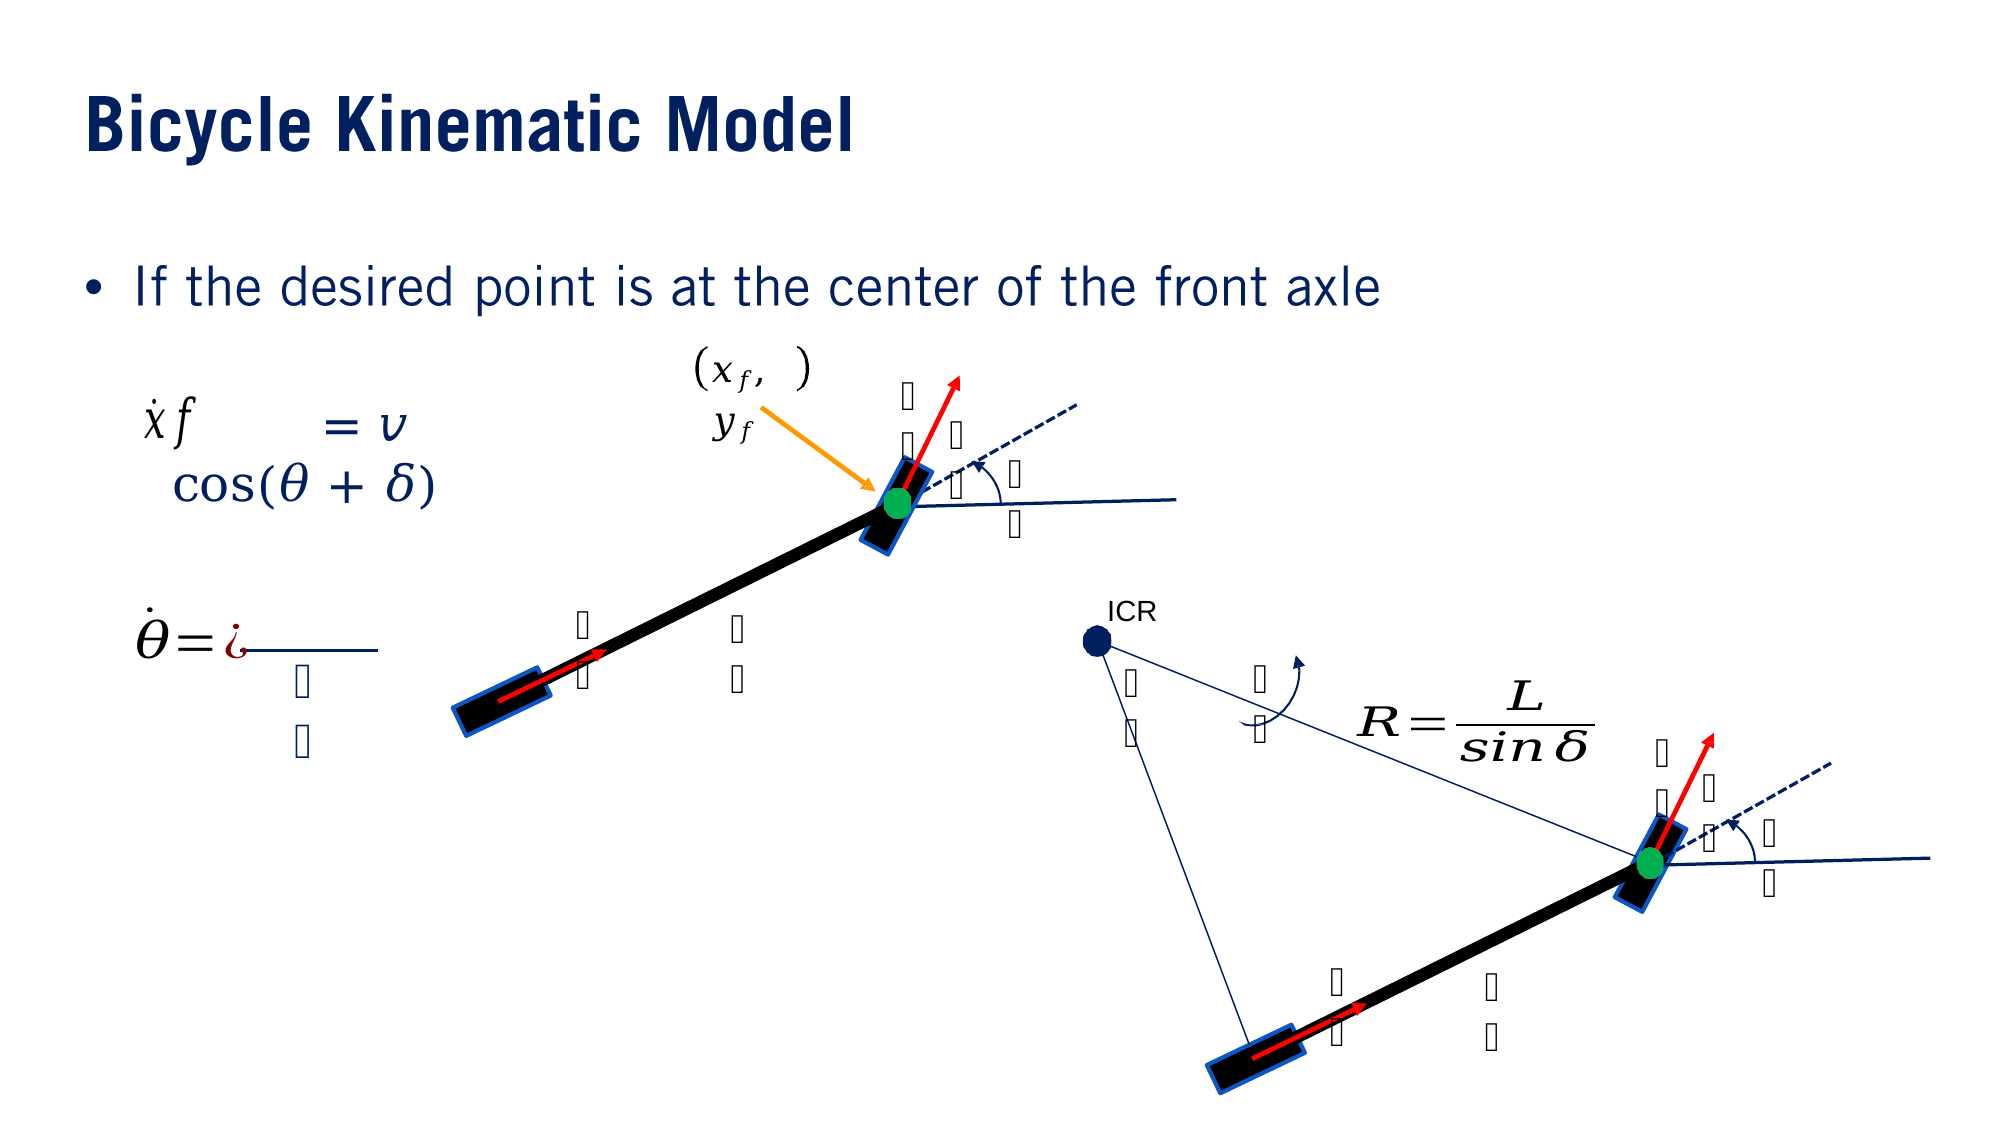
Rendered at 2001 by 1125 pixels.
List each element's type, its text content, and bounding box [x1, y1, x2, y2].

text_box [1251, 1019, 1328, 1061]
text_box 𝑣 [573, 595, 601, 698]
text_box [695, 349, 702, 388]
text_box 𝜃 [1005, 444, 1034, 548]
text_box [800, 347, 810, 390]
text_box • [82, 247, 106, 317]
text_box 𝐿 [728, 600, 755, 703]
text_box [1641, 826, 1665, 847]
text_box 𝑣 [1328, 953, 1355, 1056]
text_box [452, 667, 551, 736]
text_box [860, 513, 908, 555]
text_box [1355, 1003, 1367, 1016]
text_box [902, 469, 917, 488]
text_box [1206, 1024, 1305, 1094]
text_box [1614, 870, 1660, 912]
text_box [601, 649, 607, 657]
text_box [1238, 720, 1251, 727]
text_box [1680, 732, 1714, 808]
text_box [131, 252, 1404, 318]
text_box [883, 488, 912, 519]
text_box [873, 497, 883, 516]
text_box [1082, 625, 1112, 657]
text_box 𝛿 [1700, 758, 1727, 861]
text_box [1725, 819, 1757, 862]
text_box 𝛿 [1122, 653, 1149, 756]
text_box 𝑣 [898, 366, 926, 469]
text_box 𝛿 [947, 405, 974, 509]
text_box 𝜃 [1760, 803, 1788, 906]
text_box [1664, 852, 1675, 864]
text_box [1636, 847, 1664, 879]
text_box [974, 461, 1002, 504]
text_box ICR [1105, 590, 1160, 628]
text_box [497, 663, 573, 704]
text_box [926, 375, 960, 450]
text_box [908, 468, 933, 510]
text_box [888, 469, 910, 488]
text_box 𝑥𝑓, 𝑦𝑓 [702, 339, 800, 444]
text_box [1662, 825, 1687, 856]
text_box [800, 432, 876, 492]
text_box 𝜔 [1251, 649, 1286, 752]
text_box [1655, 826, 1671, 847]
text_box 𝐿 [293, 646, 324, 769]
text_box 𝐿 [1482, 957, 1509, 1060]
text_box [1286, 655, 1306, 710]
text_box = 𝑣 cos(𝜃 + 𝛿) [170, 389, 531, 512]
text_box [1627, 857, 1636, 873]
text_box [84, 77, 889, 168]
text_box 𝑣 [1652, 723, 1680, 826]
